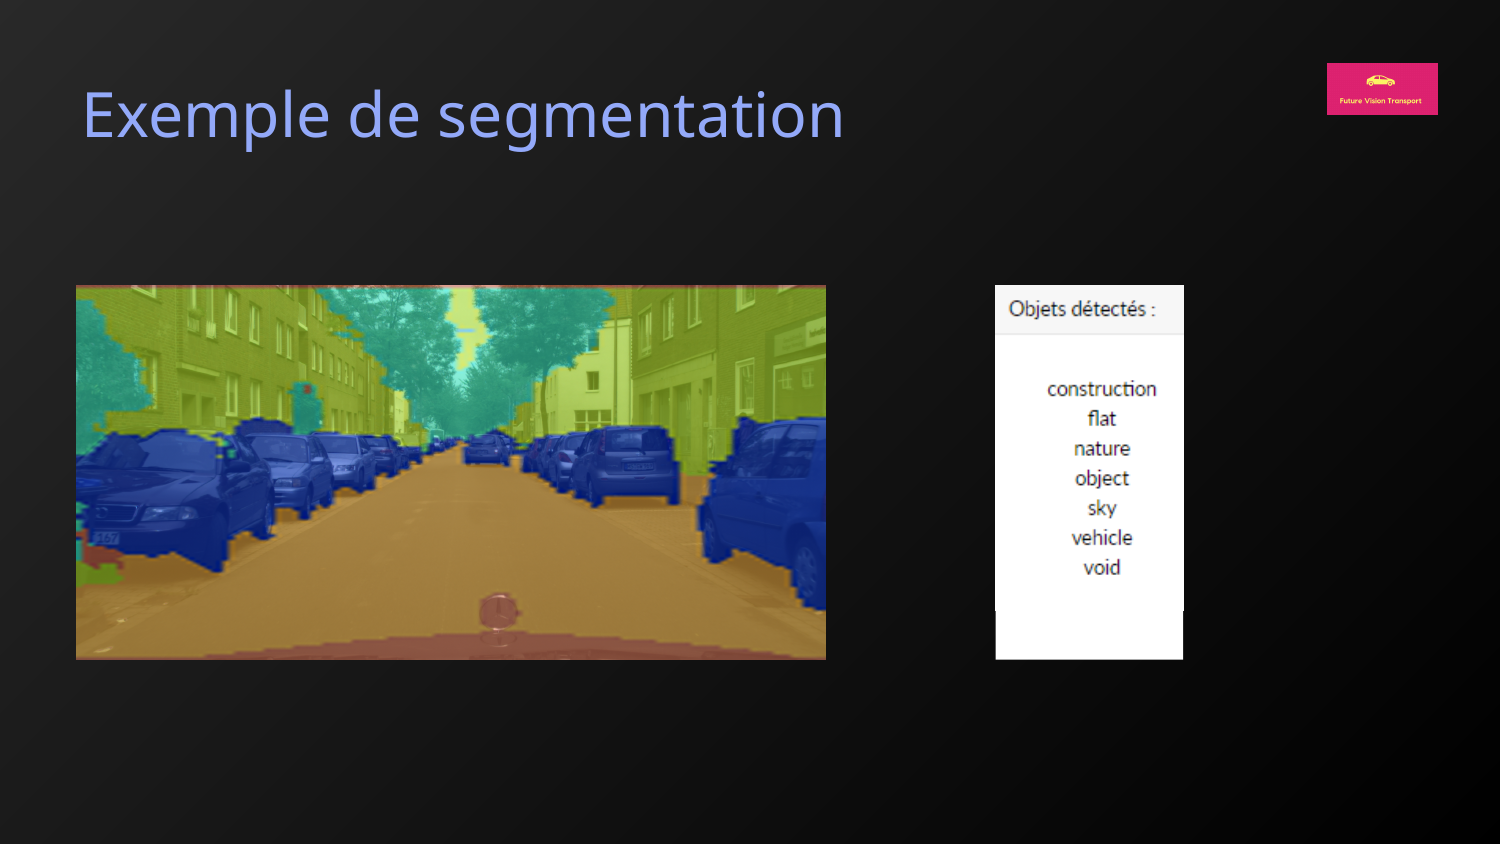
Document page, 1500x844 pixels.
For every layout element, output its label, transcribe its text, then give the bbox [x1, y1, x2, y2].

picture [1327, 63, 1438, 115]
picture [995, 285, 1184, 611]
text_box [995, 617, 1184, 660]
picture [76, 285, 826, 660]
text_box Exemple de segmentation [66, 69, 1323, 165]
